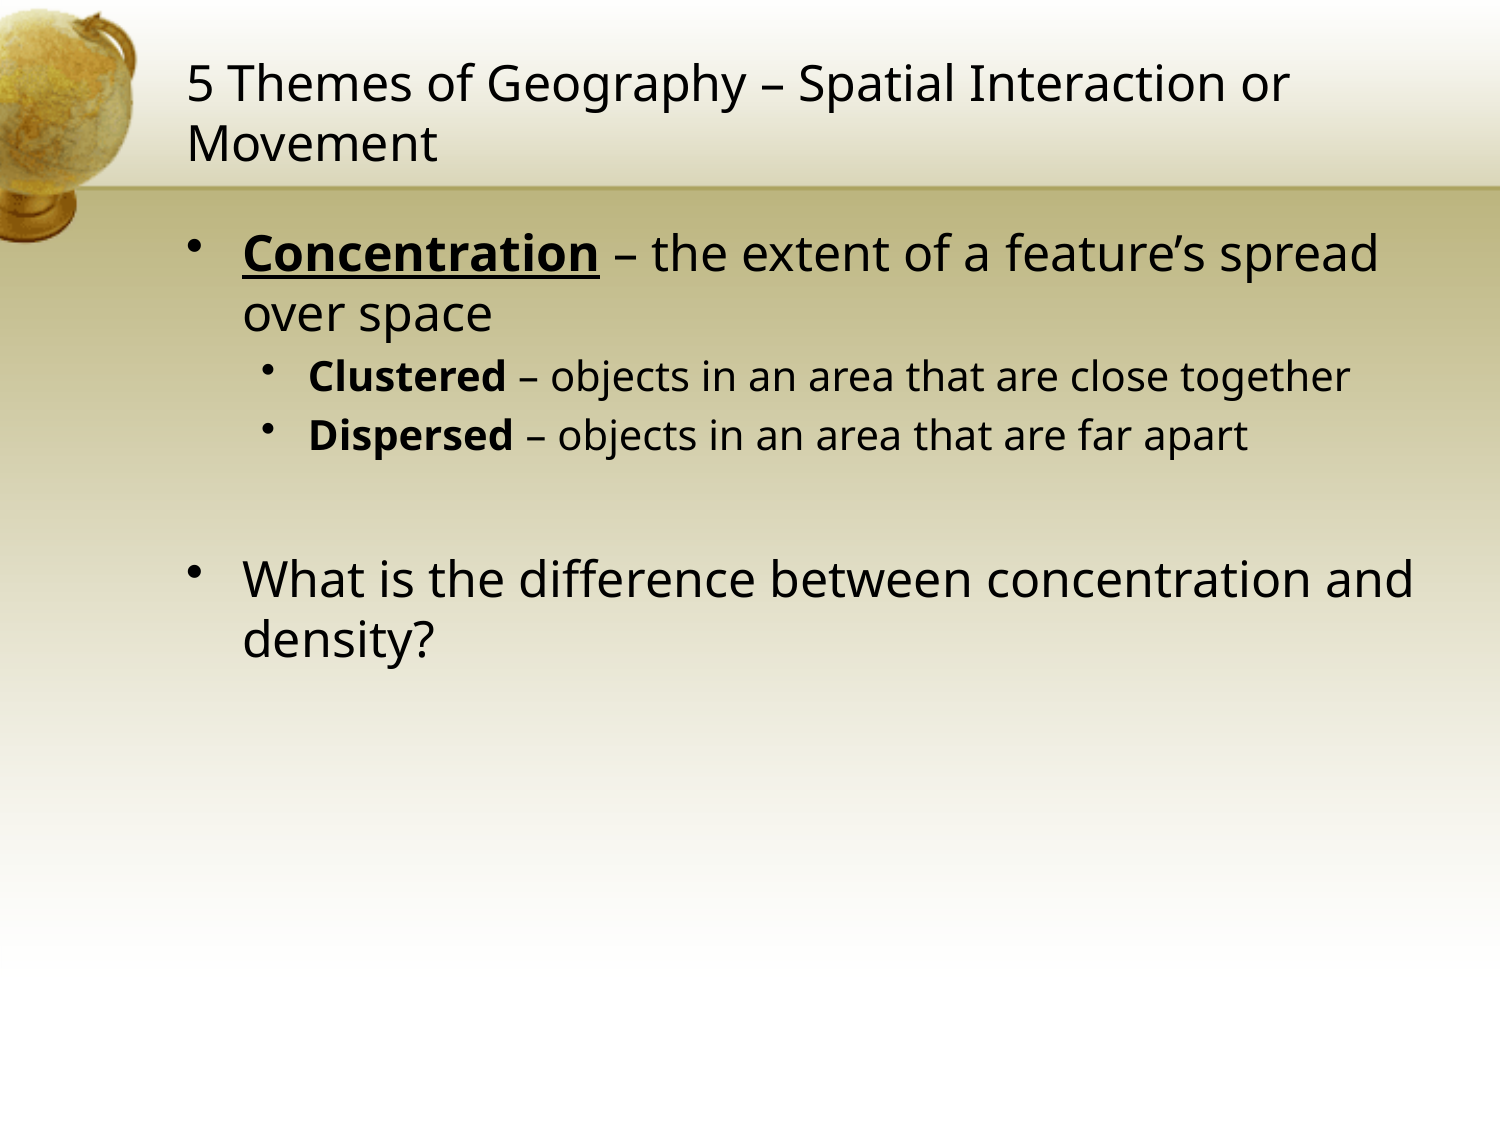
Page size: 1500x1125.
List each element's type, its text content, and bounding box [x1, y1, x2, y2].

picture [0, 0, 1500, 1125]
title 5 Themes of Geography – Spatial Interaction or Movement [171, 36, 1436, 179]
list Concentration – the extent of a feature’s spread over space Clustered – objects in an area that are close together Dispersed – objects in an area that are far apart What is the difference between concentration and density? [171, 214, 1436, 1018]
